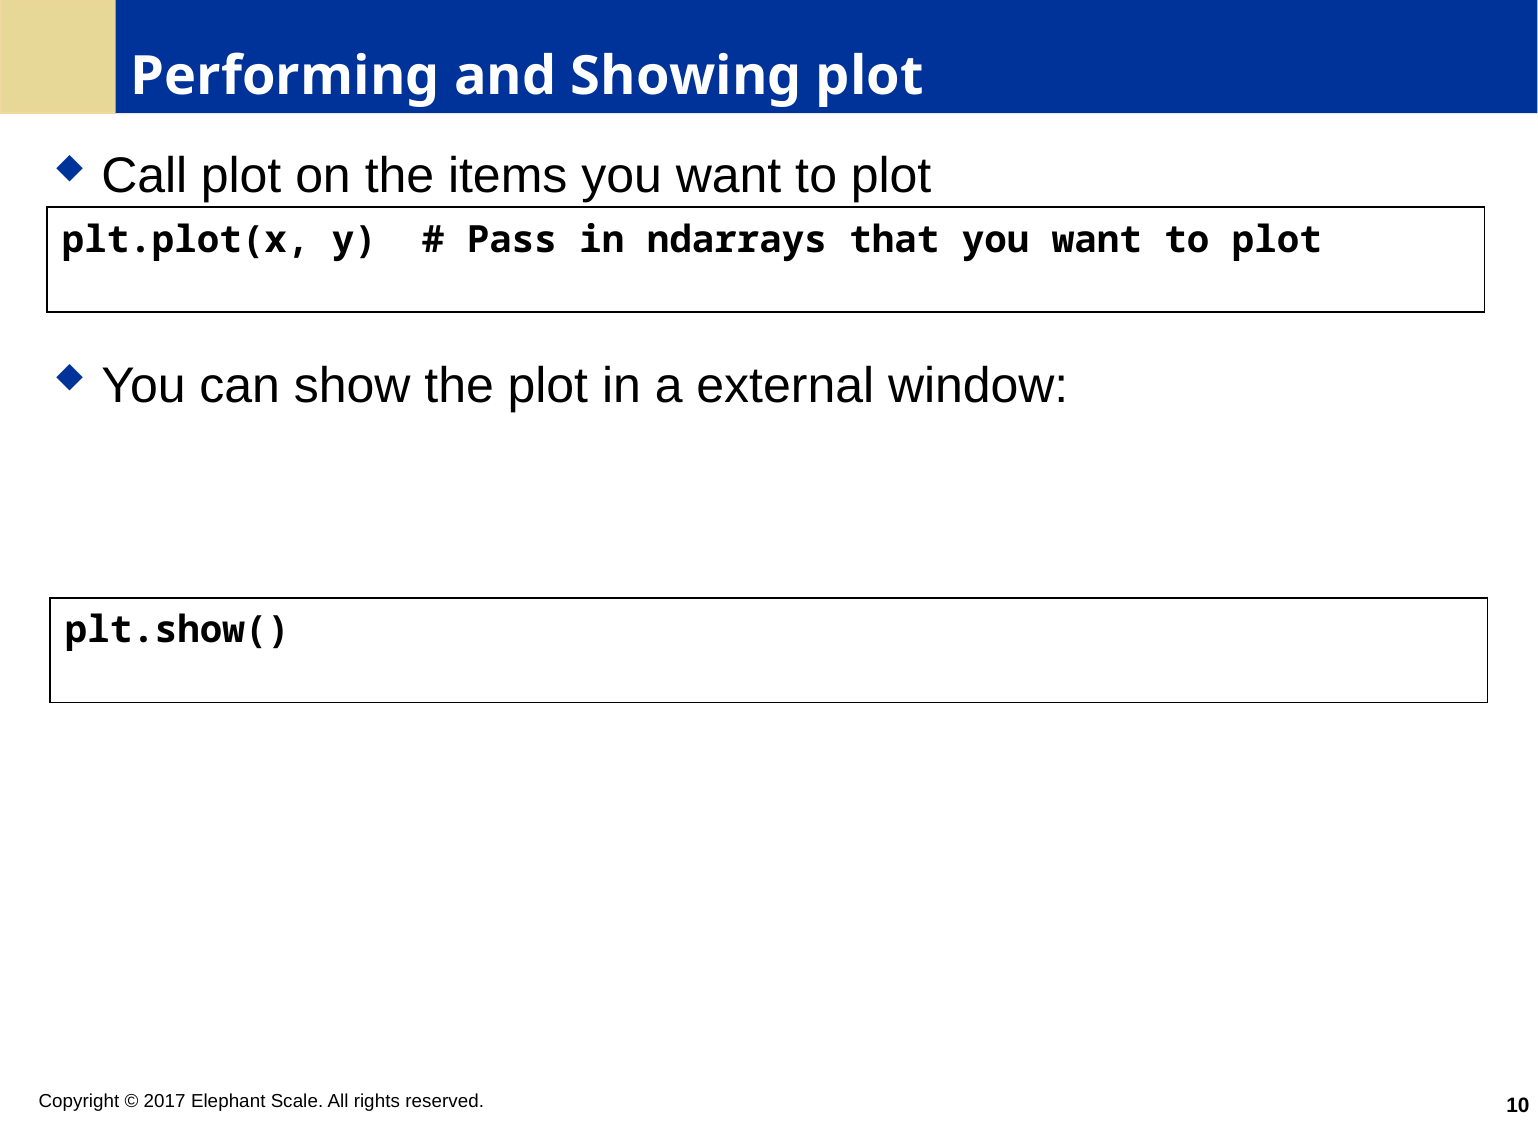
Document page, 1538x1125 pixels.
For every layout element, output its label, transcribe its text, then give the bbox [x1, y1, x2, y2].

slide_number 10 [1439, 1079, 1530, 1117]
title Performing and Showing plot [115, 0, 1538, 114]
footer Copyright © 2017 Elephant Scale. All rights reserved. [38, 1088, 932, 1112]
list Call plot on the items you want to plot You can show the plot in a external window: [38, 134, 1500, 1061]
text_box plt.show() [49, 597, 1488, 703]
picture [0, 0, 115, 114]
text_box plt.plot(x, y) # Pass in ndarrays that you want to plot [47, 207, 1485, 312]
